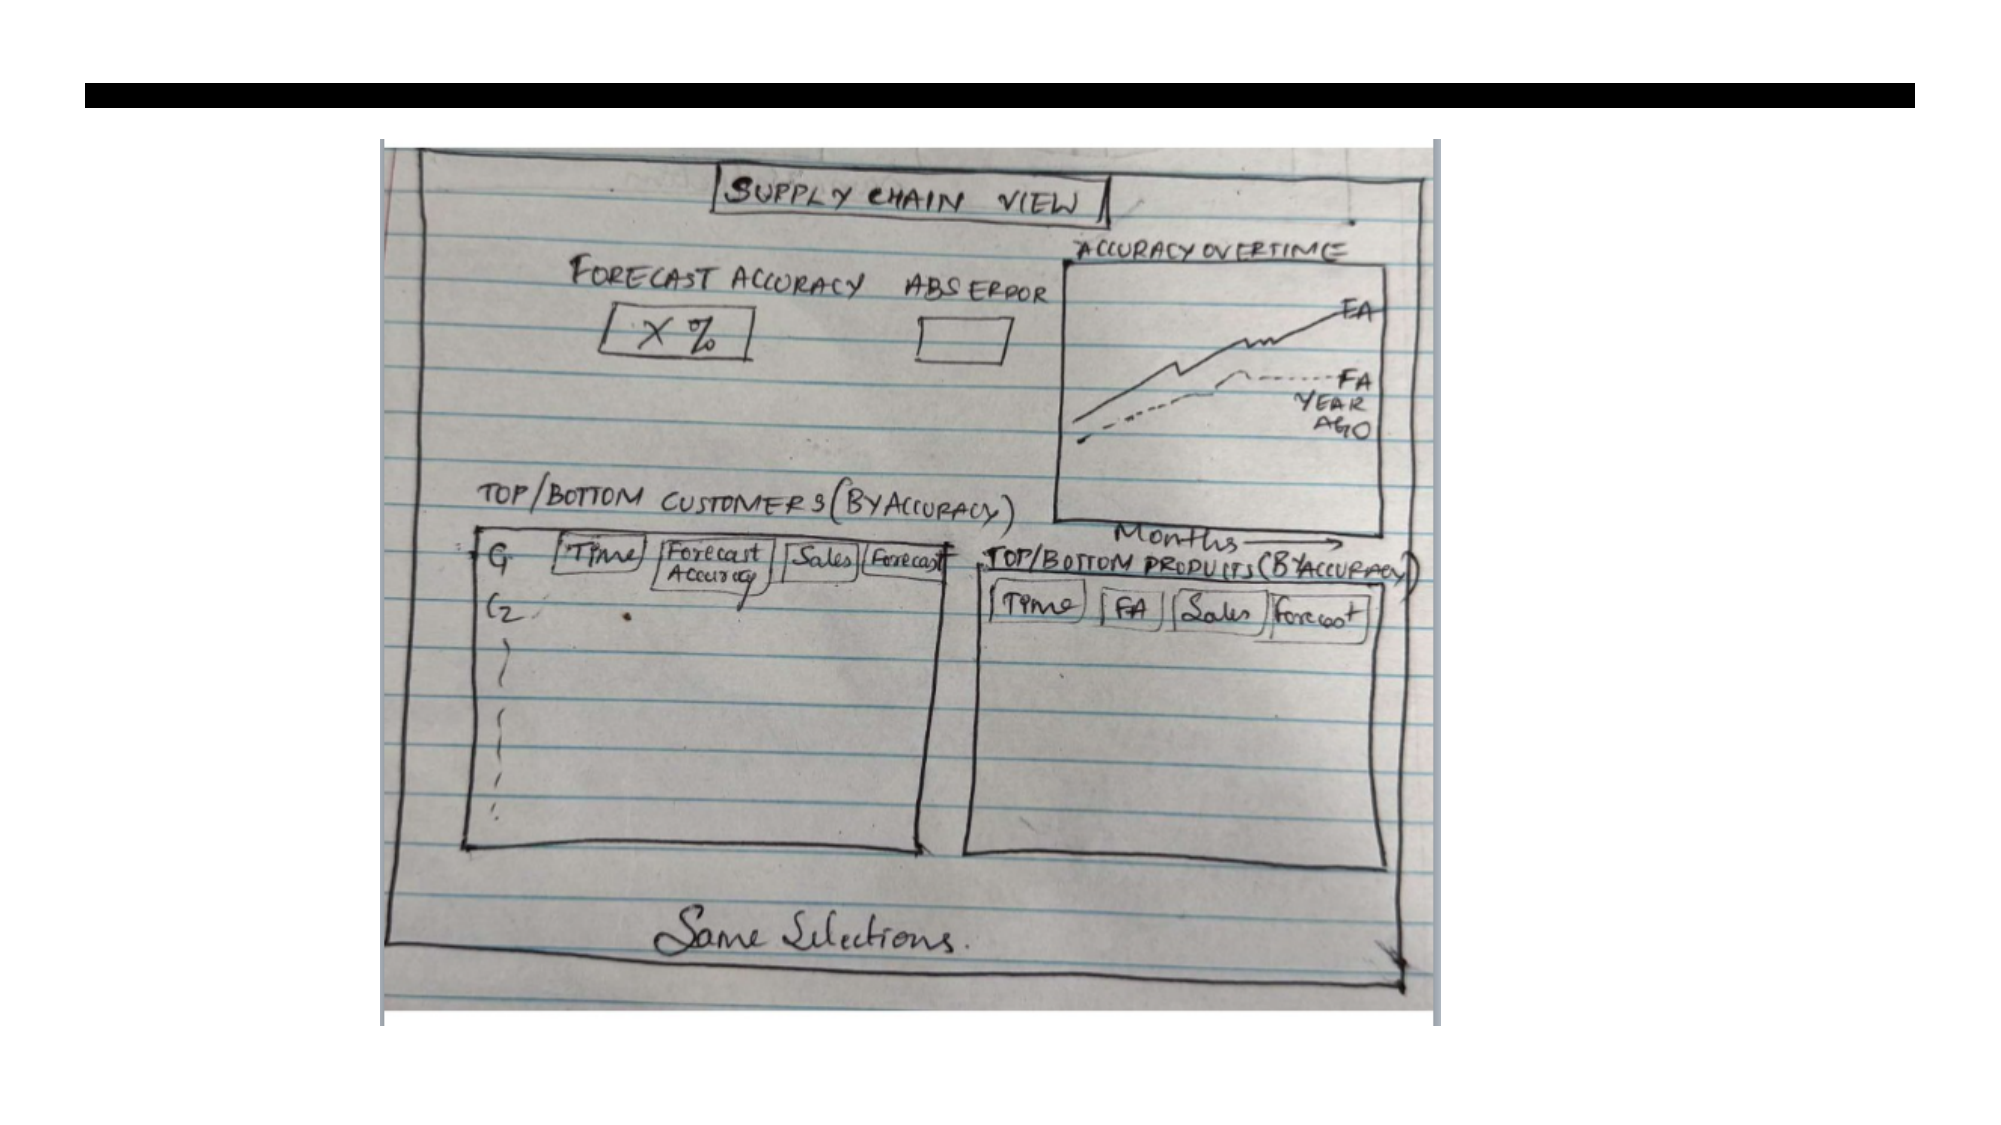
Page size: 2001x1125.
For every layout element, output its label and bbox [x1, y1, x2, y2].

list [379, 139, 1441, 1026]
